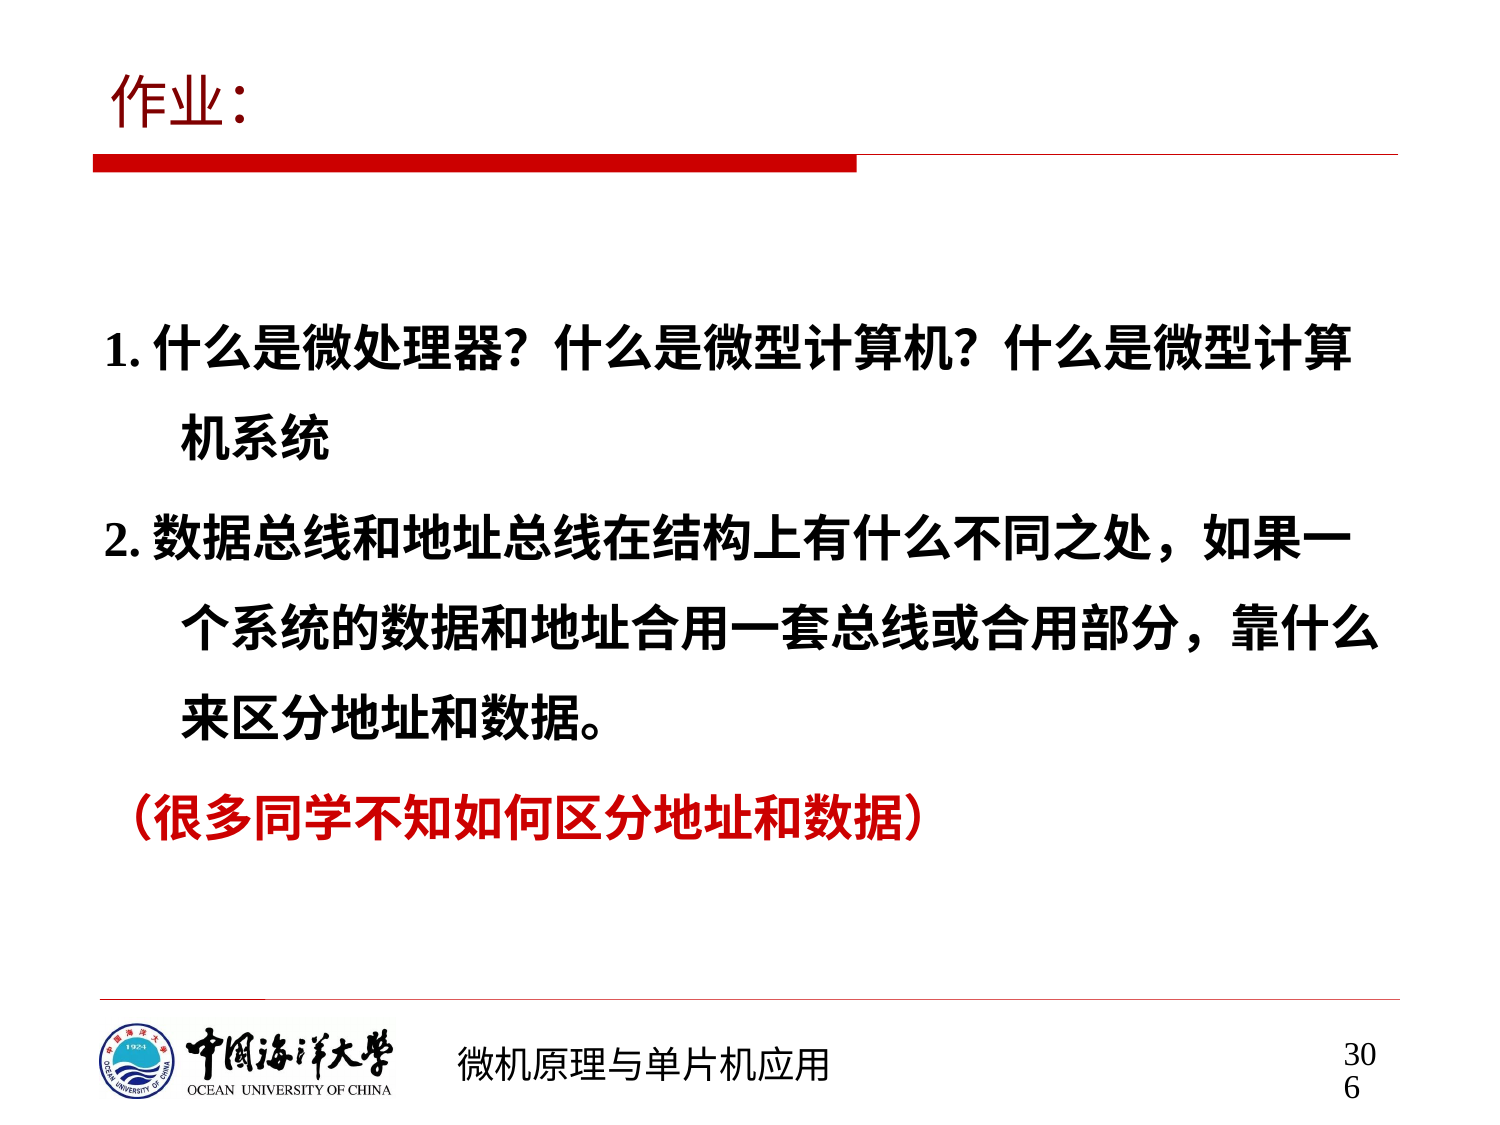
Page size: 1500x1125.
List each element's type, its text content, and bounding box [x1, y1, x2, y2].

list 1.什么是微处理器？什么是微型计算机？什么是微型计算机系统 2.数据总线和地址总线在结构上有什么不同之处，如果一个系统的数据和地址合用一套总线或合用部分，靠什么来区分地址和数据。 （很多同学不知如何区分地址和数据） [88, 278, 1401, 979]
slide_number 306 [1328, 1024, 1407, 1103]
picture [99, 1017, 396, 1099]
title 作业： [94, 30, 1407, 143]
